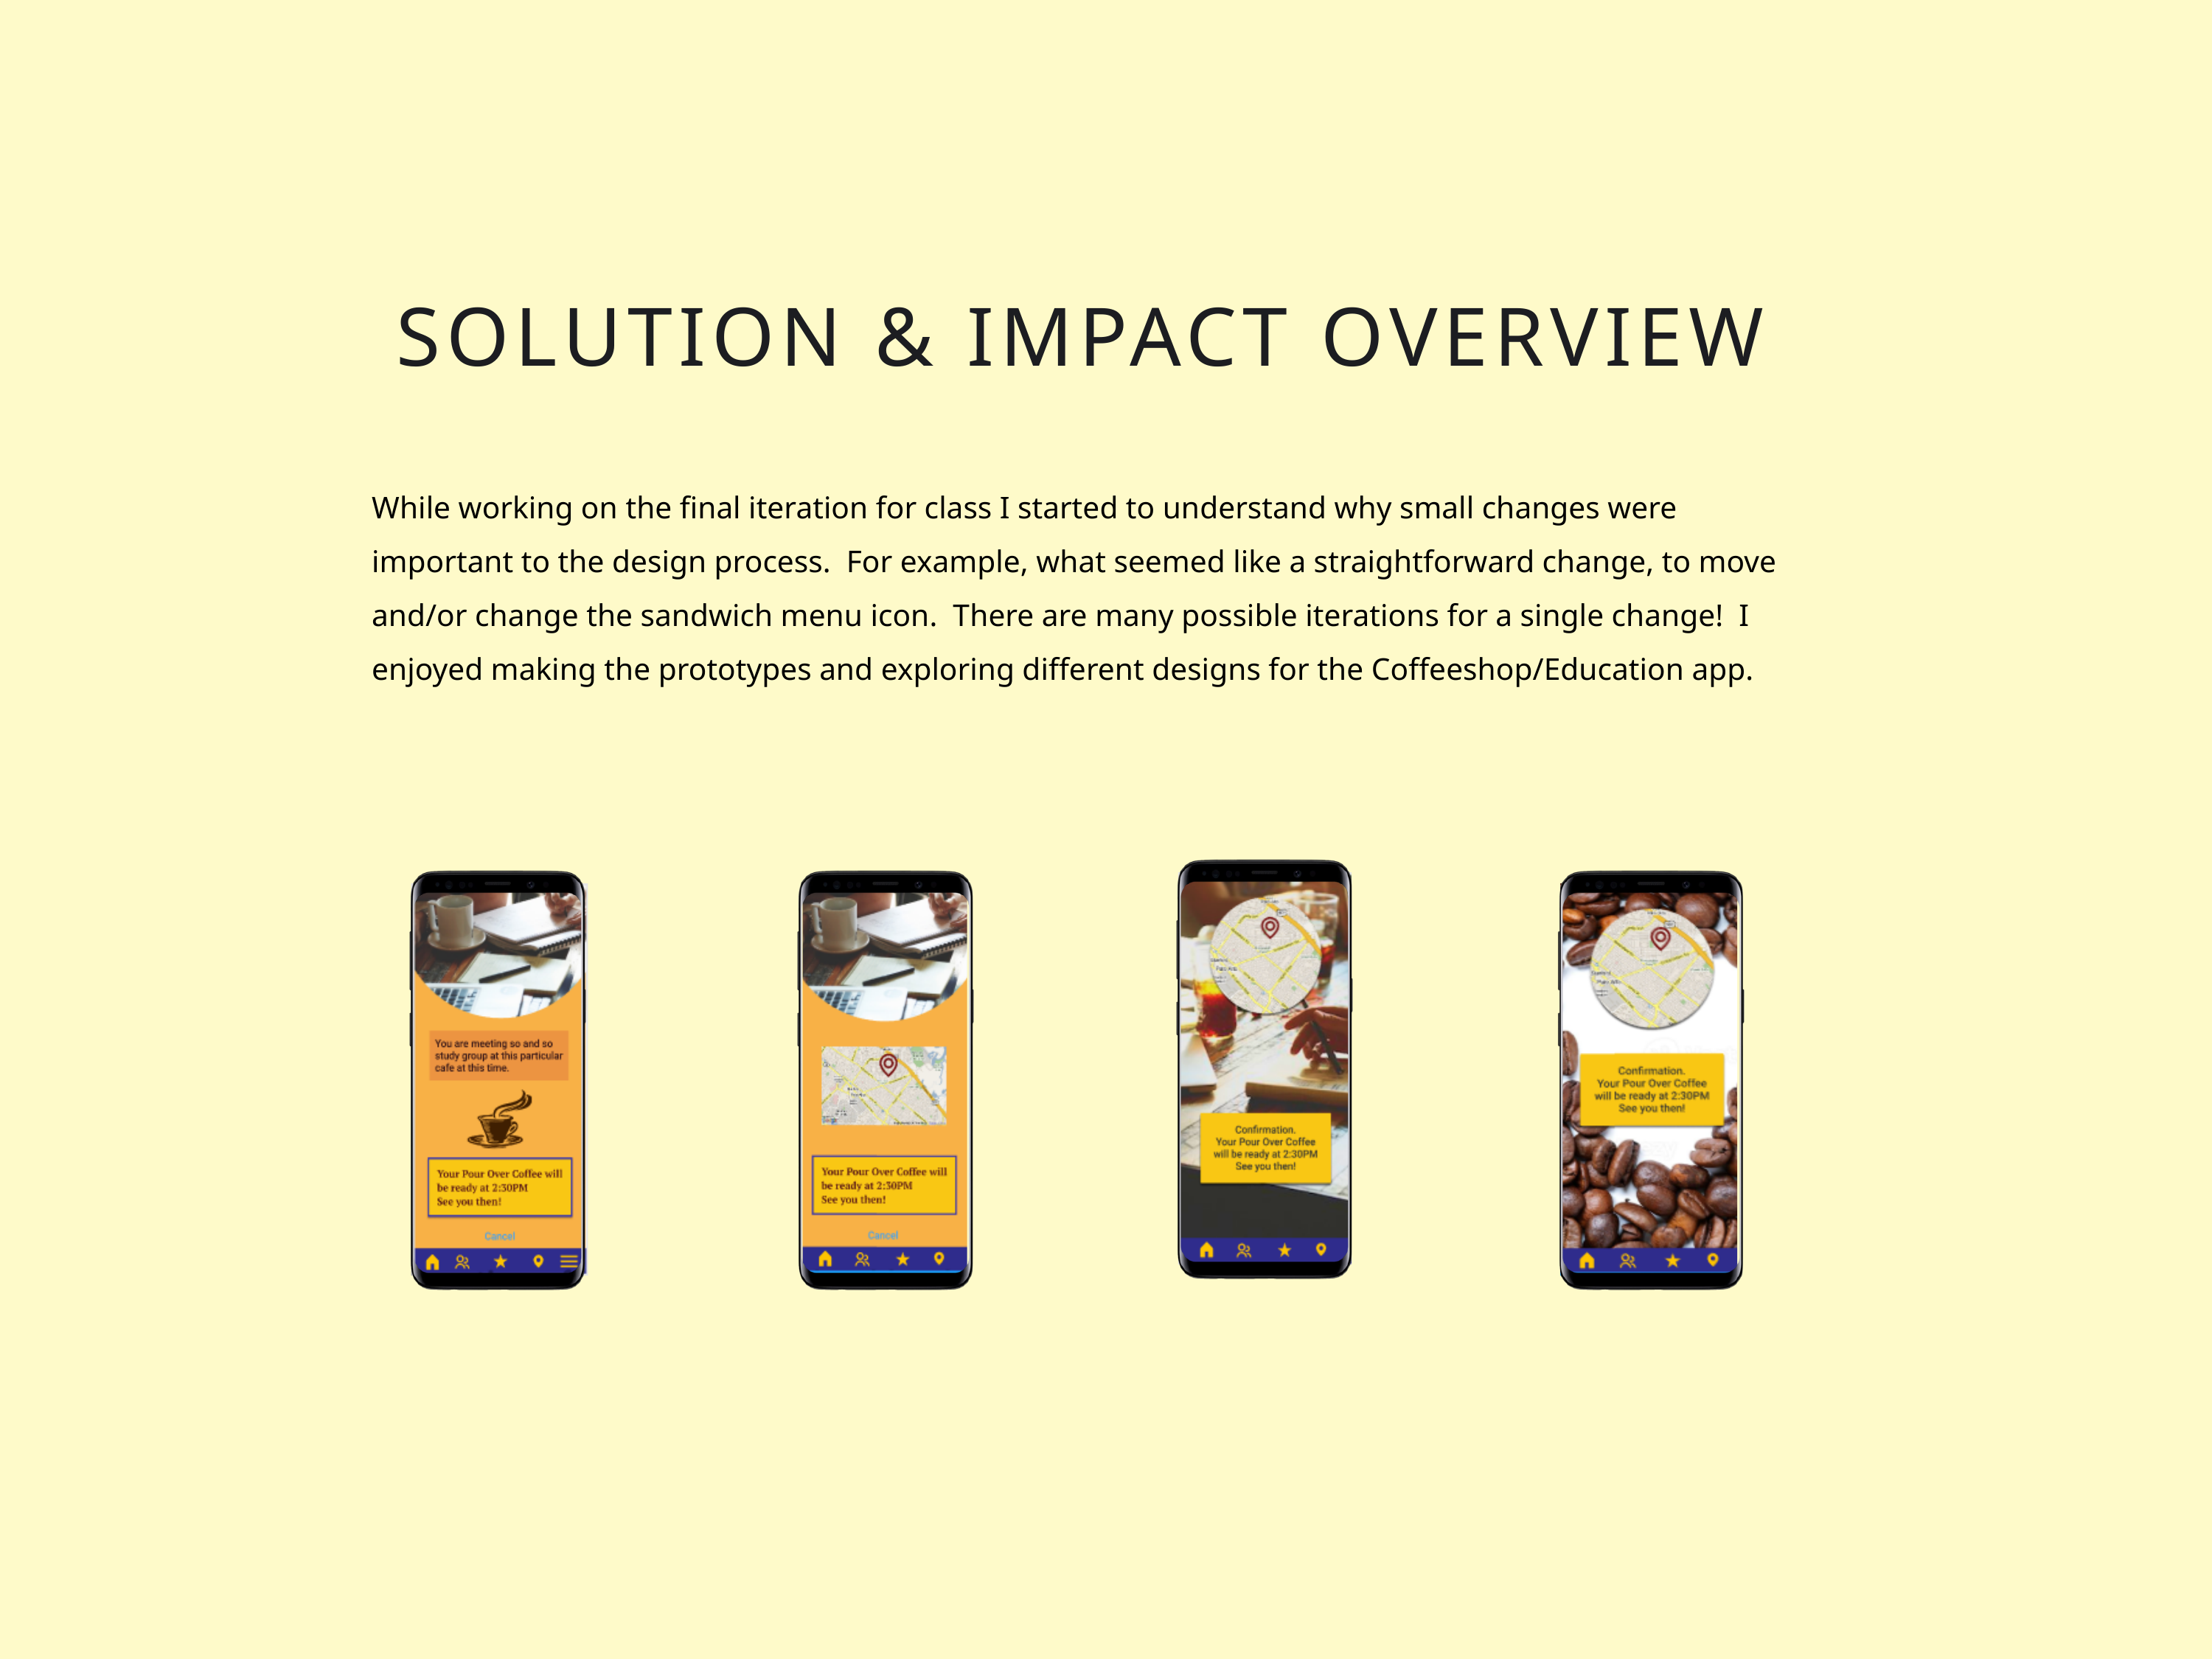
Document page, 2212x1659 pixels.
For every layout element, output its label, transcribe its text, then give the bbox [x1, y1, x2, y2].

picture [301, 845, 1867, 1303]
text_box While working on the final iteration for class I started to understand why small changes were important to the design process. For example, what seemed like a straightforward change, to move and/or change the sandwich menu icon. There are many possible iterations for a single change! I enjoyed making the prototypes and exploring different designs for the Coffeeshop/Education app. [361, 465, 1802, 692]
title Solution & Impact Overview [218, 128, 1945, 540]
